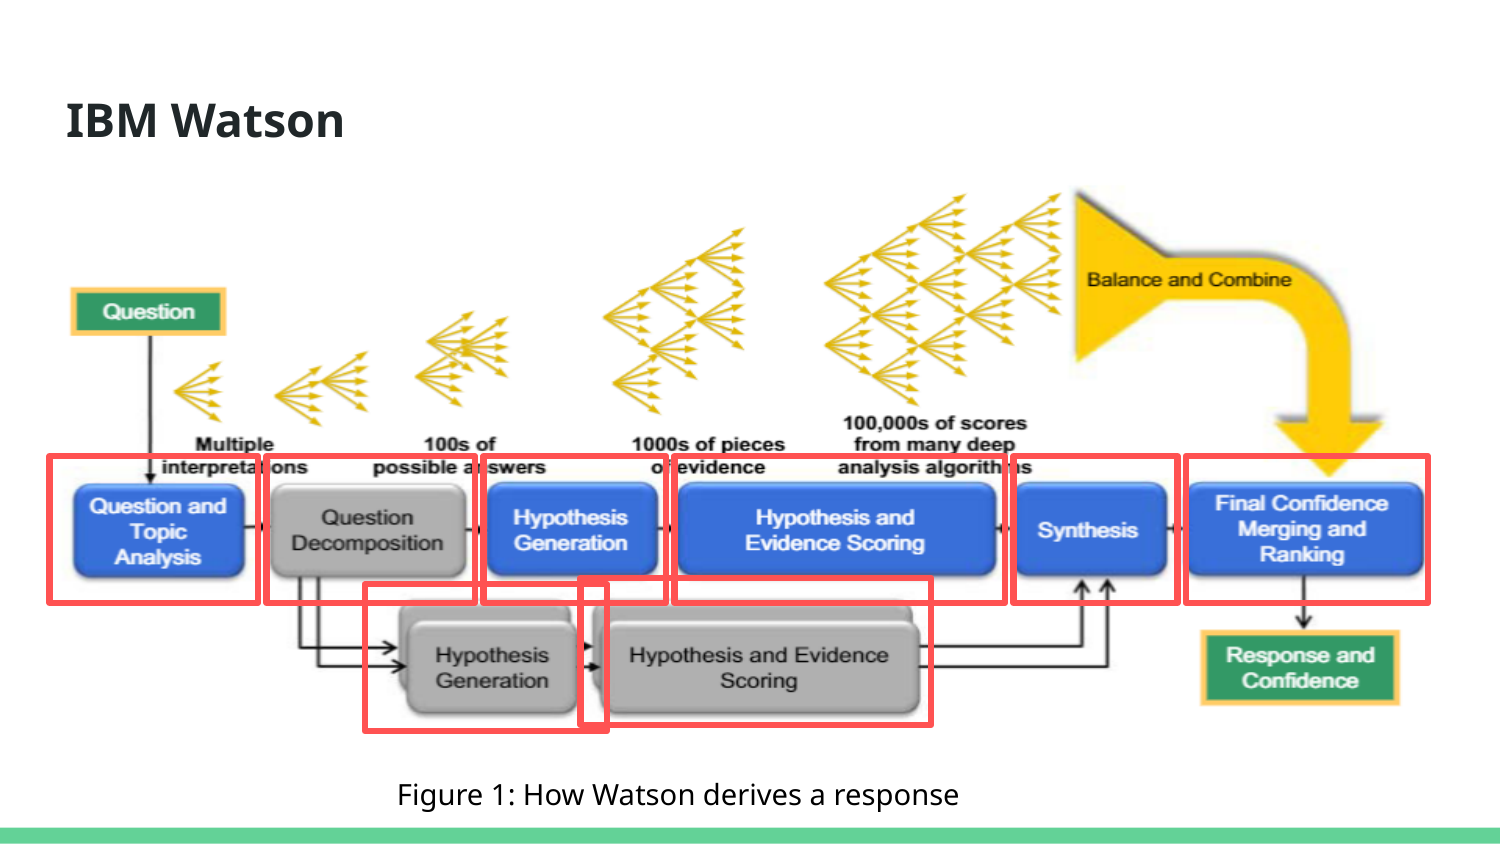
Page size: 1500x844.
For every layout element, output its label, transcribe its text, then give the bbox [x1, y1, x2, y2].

picture [48, 170, 1451, 732]
text_box Figure 1: How Watson derives a response [381, 761, 1014, 826]
title IBM Watson [51, 72, 1449, 167]
